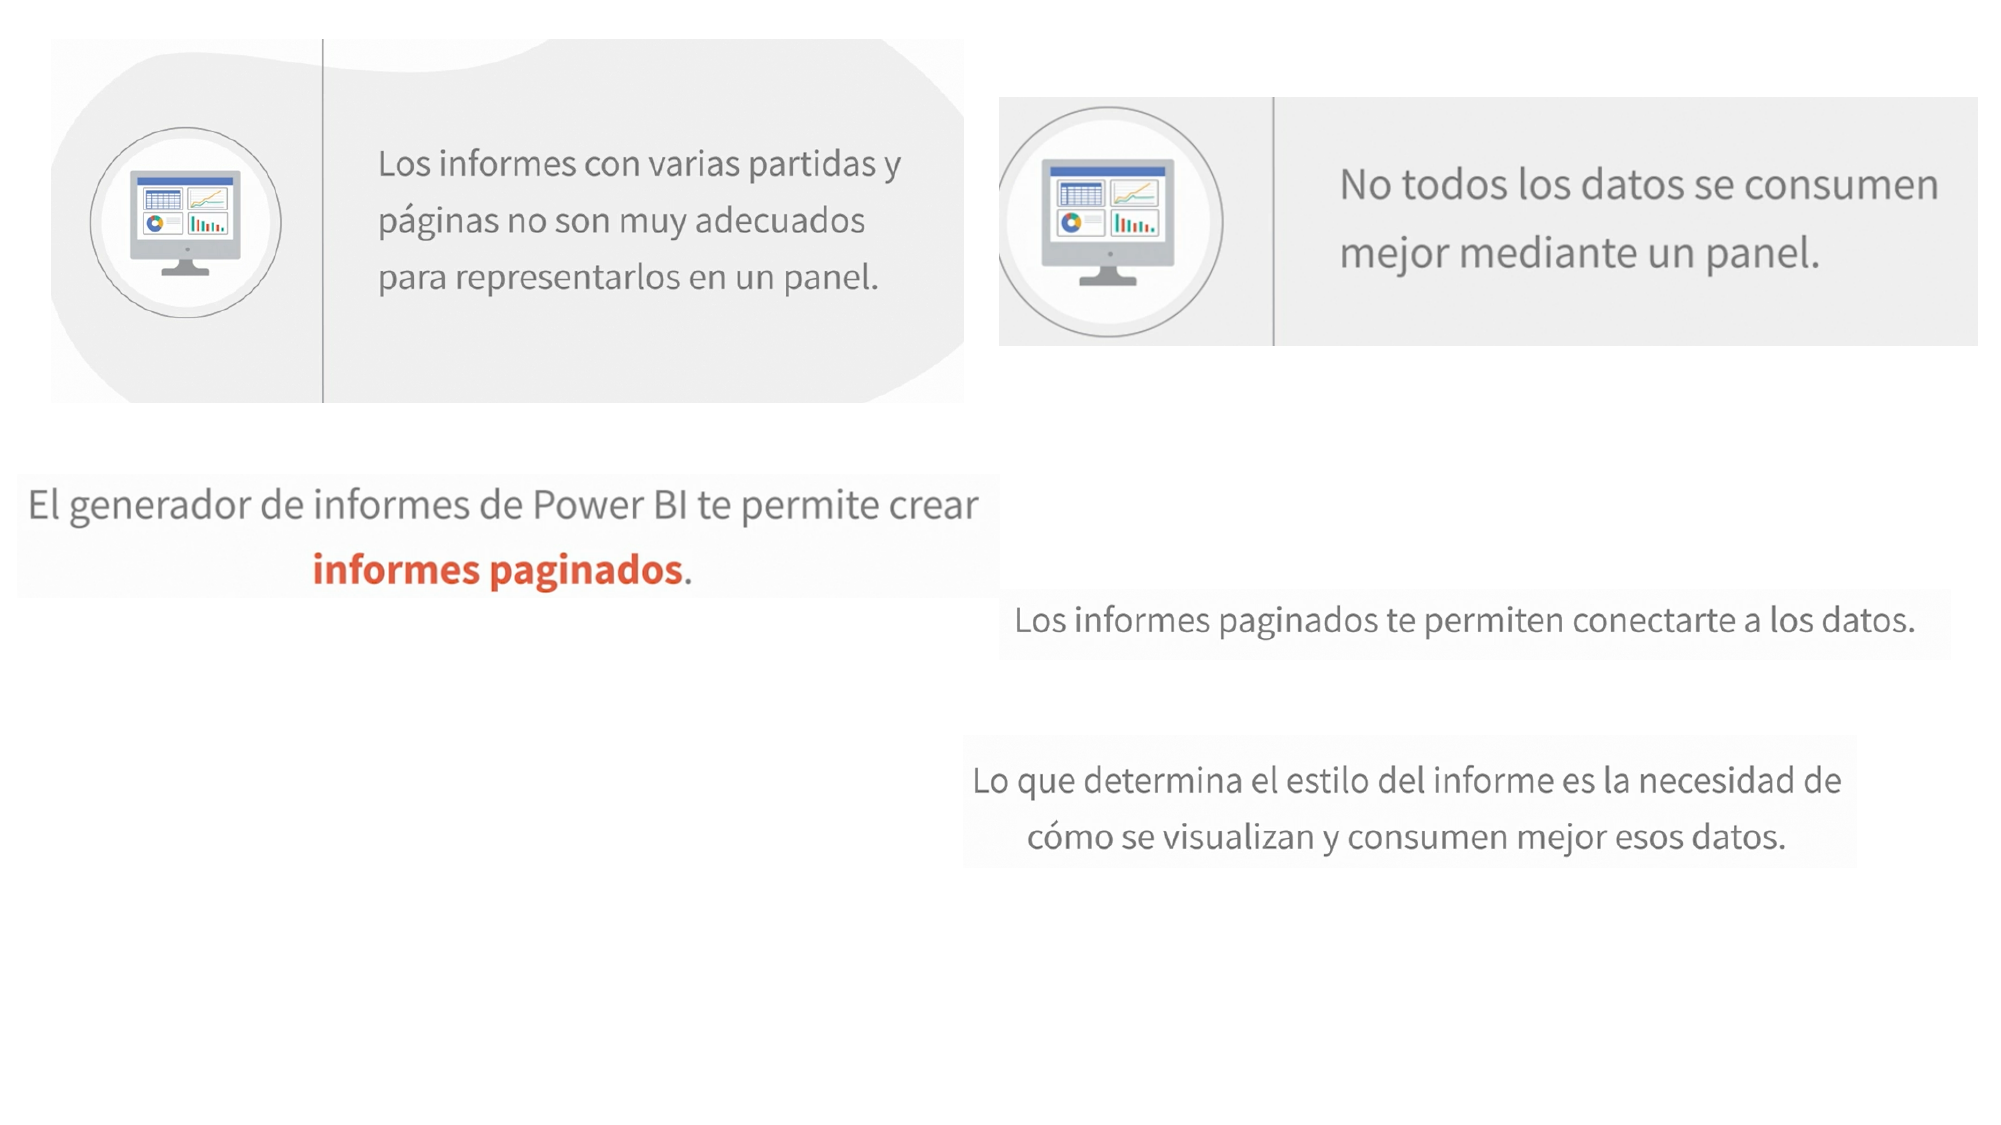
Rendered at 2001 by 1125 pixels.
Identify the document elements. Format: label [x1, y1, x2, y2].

picture [51, 38, 965, 404]
picture [963, 734, 1858, 869]
picture [999, 96, 1979, 346]
picture [16, 473, 1952, 661]
